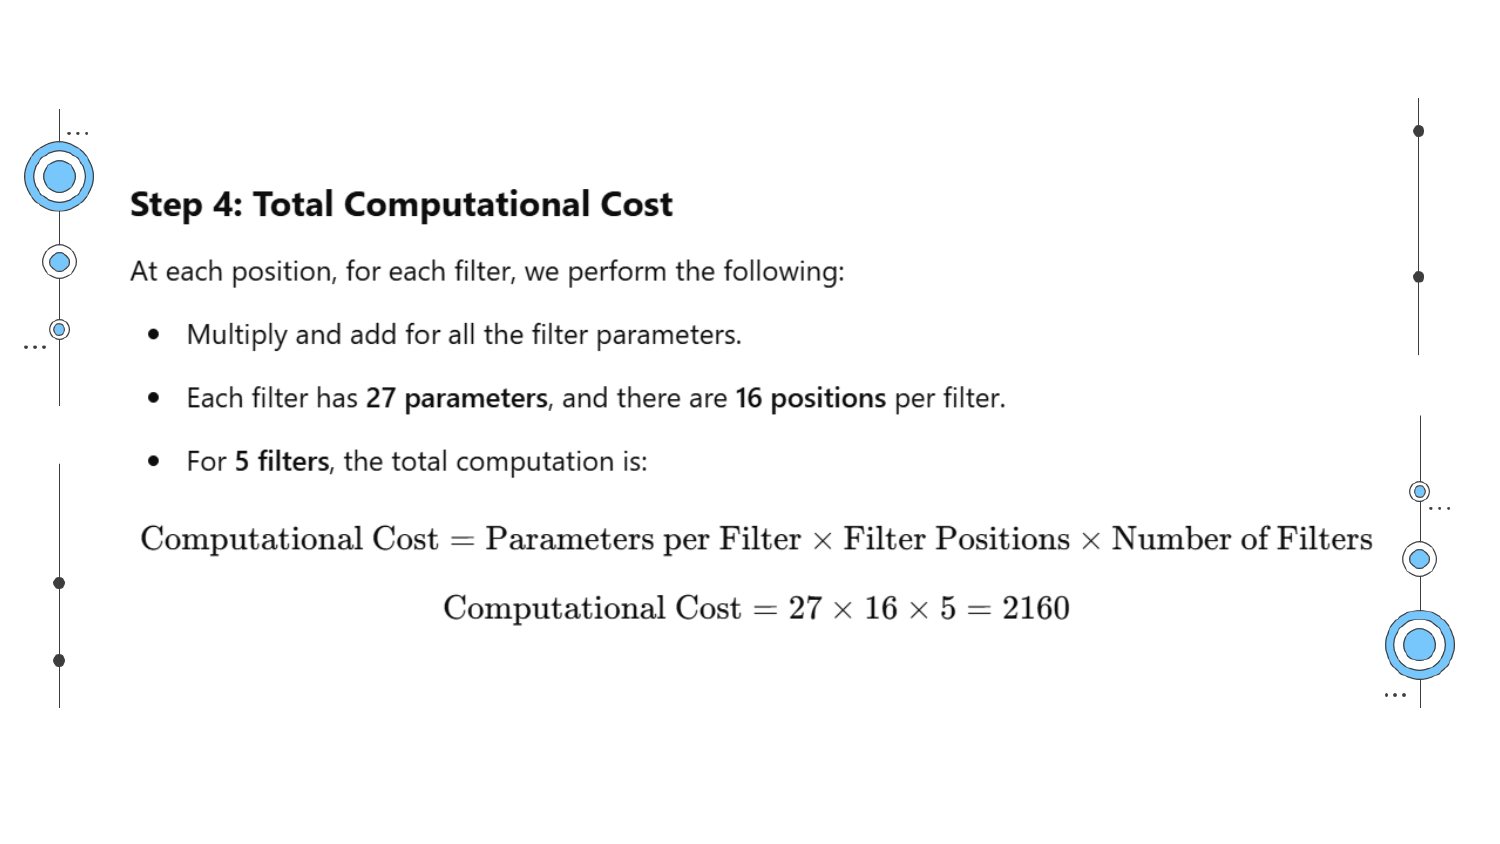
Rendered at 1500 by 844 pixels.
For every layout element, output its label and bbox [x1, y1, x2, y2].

picture [0, 97, 1475, 708]
